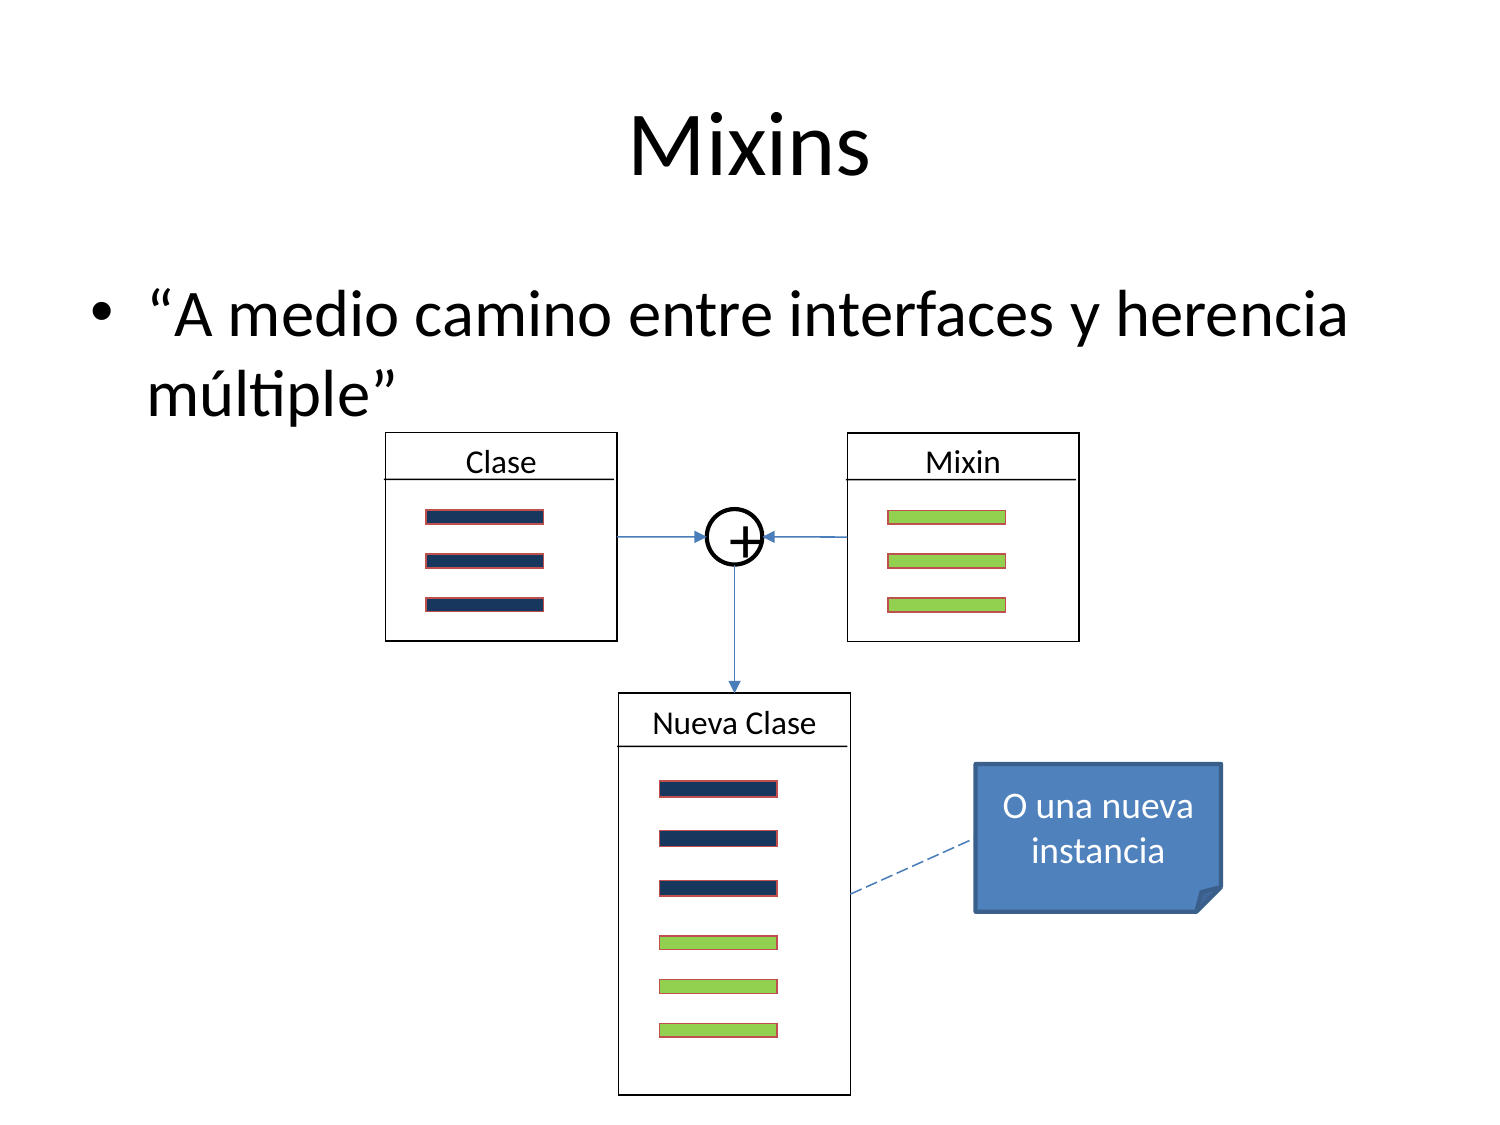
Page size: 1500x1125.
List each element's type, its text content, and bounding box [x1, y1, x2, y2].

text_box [616, 692, 851, 1096]
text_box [845, 432, 1080, 642]
list “A medio camino entre interfaces y herencia múltiple” [75, 262, 1425, 1005]
text_box O una nueva instancia [973, 761, 1224, 914]
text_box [850, 837, 976, 895]
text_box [383, 432, 618, 642]
title Mixins [75, 45, 1425, 233]
text_box + [704, 506, 765, 567]
